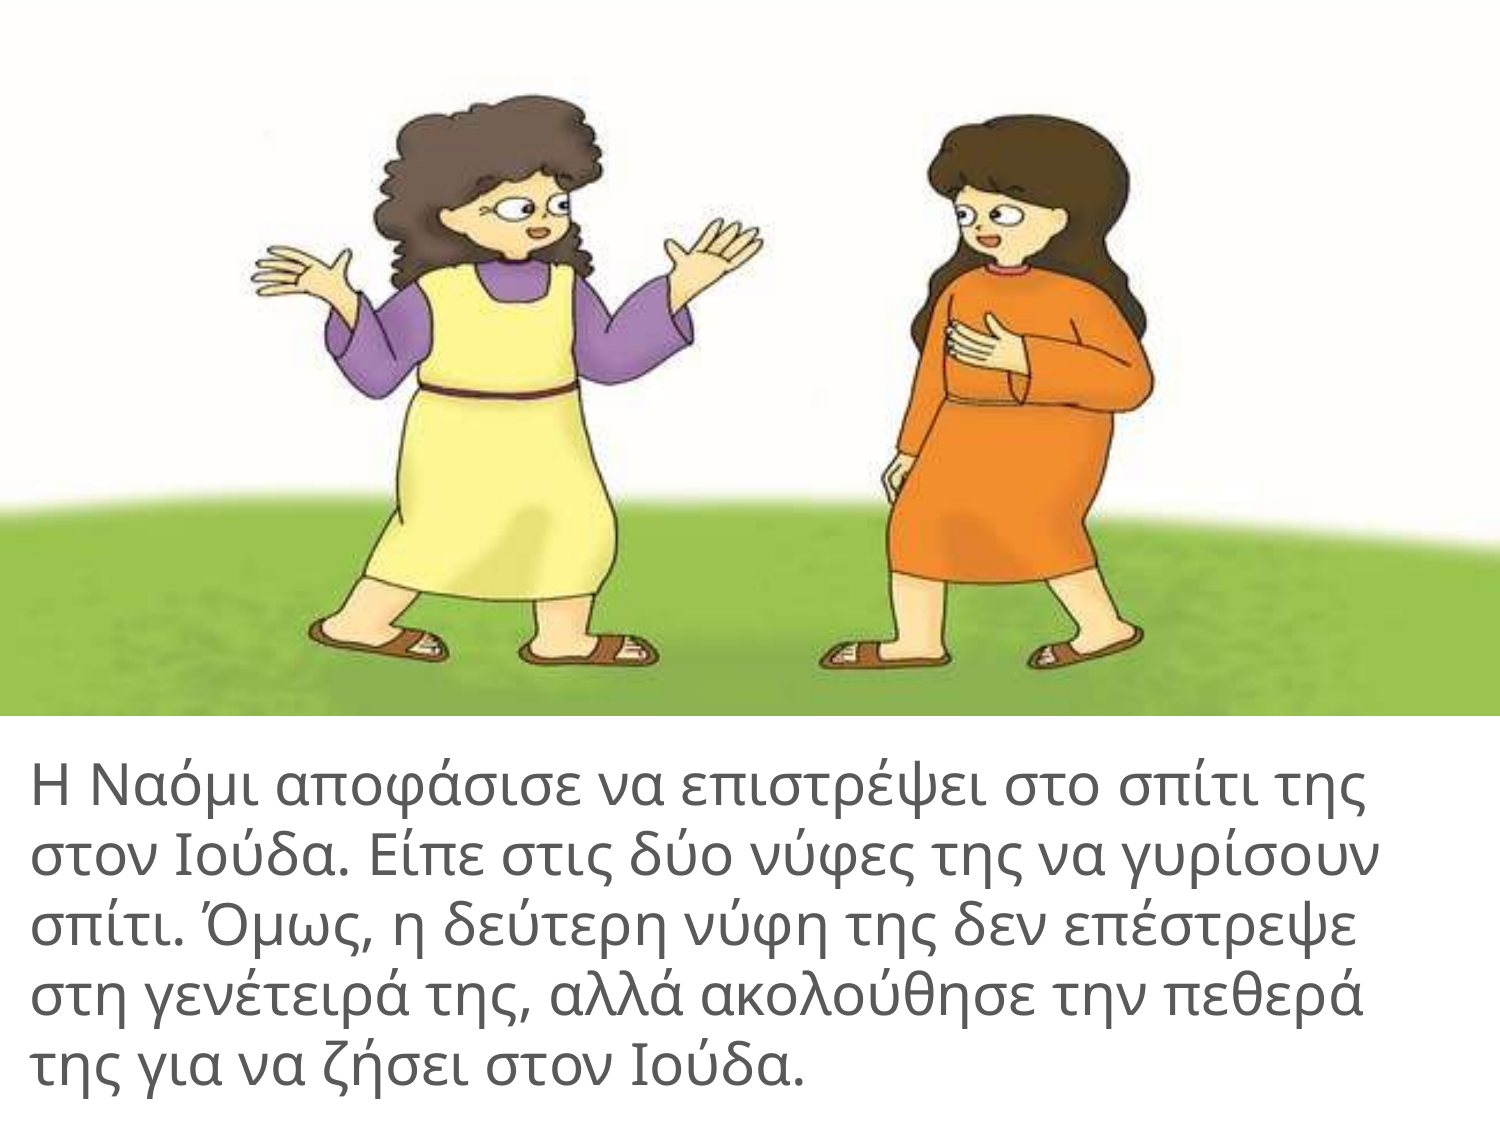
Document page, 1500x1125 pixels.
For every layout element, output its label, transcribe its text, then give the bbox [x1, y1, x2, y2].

text_box Η Ναόμι αποφάσισε να επιστρέψει στο σπίτι της στον Ιούδα. Είπε στις δύο νύφες της να γυρίσουν σπίτι. Όμως, η δεύτερη νύφη της δεν επέστρεψε στη γενέτειρά της, αλλά ακολούθησε την πεθερά της για να ζήσει στον Ιούδα. [14, 739, 1486, 1105]
picture [0, 1, 1500, 717]
